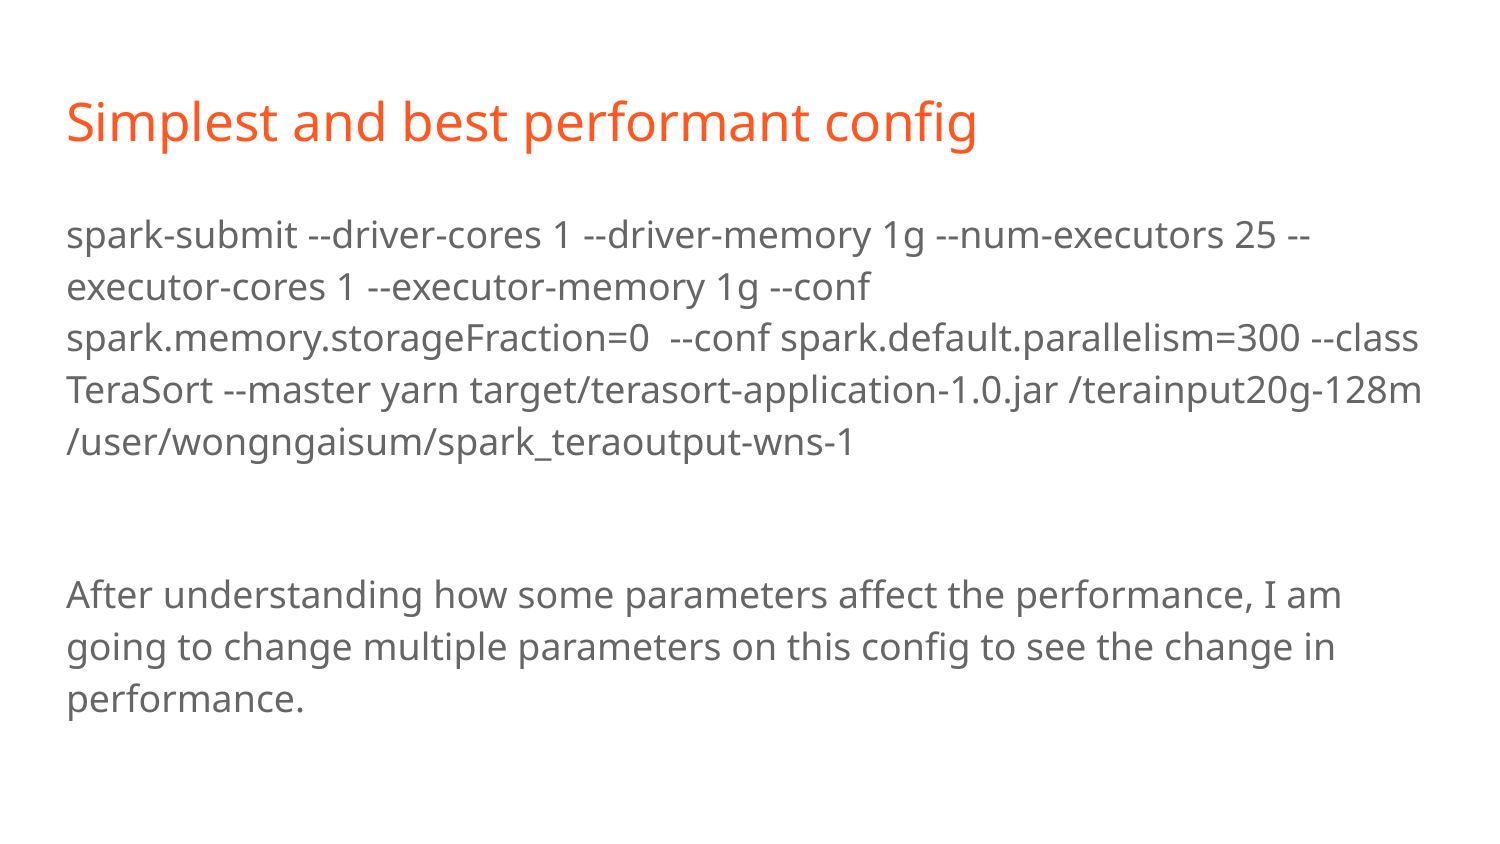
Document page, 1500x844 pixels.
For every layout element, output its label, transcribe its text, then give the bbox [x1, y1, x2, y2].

list spark-submit --driver-cores 1 --driver-memory 1g --num-executors 25 --executor-cores 1 --executor-memory 1g --conf spark.memory.storageFraction=0 --conf spark.default.parallelism=300 --class TeraSort --master yarn target/terasort-application-1.0.jar /terainput20g-128m /user/wongngaisum/spark_teraoutput-wns-1 After understanding how some parameters affect the performance, I am going to change multiple parameters on this config to see the change in performance. [51, 189, 1449, 750]
title Simplest and best performant config [51, 72, 1449, 167]
